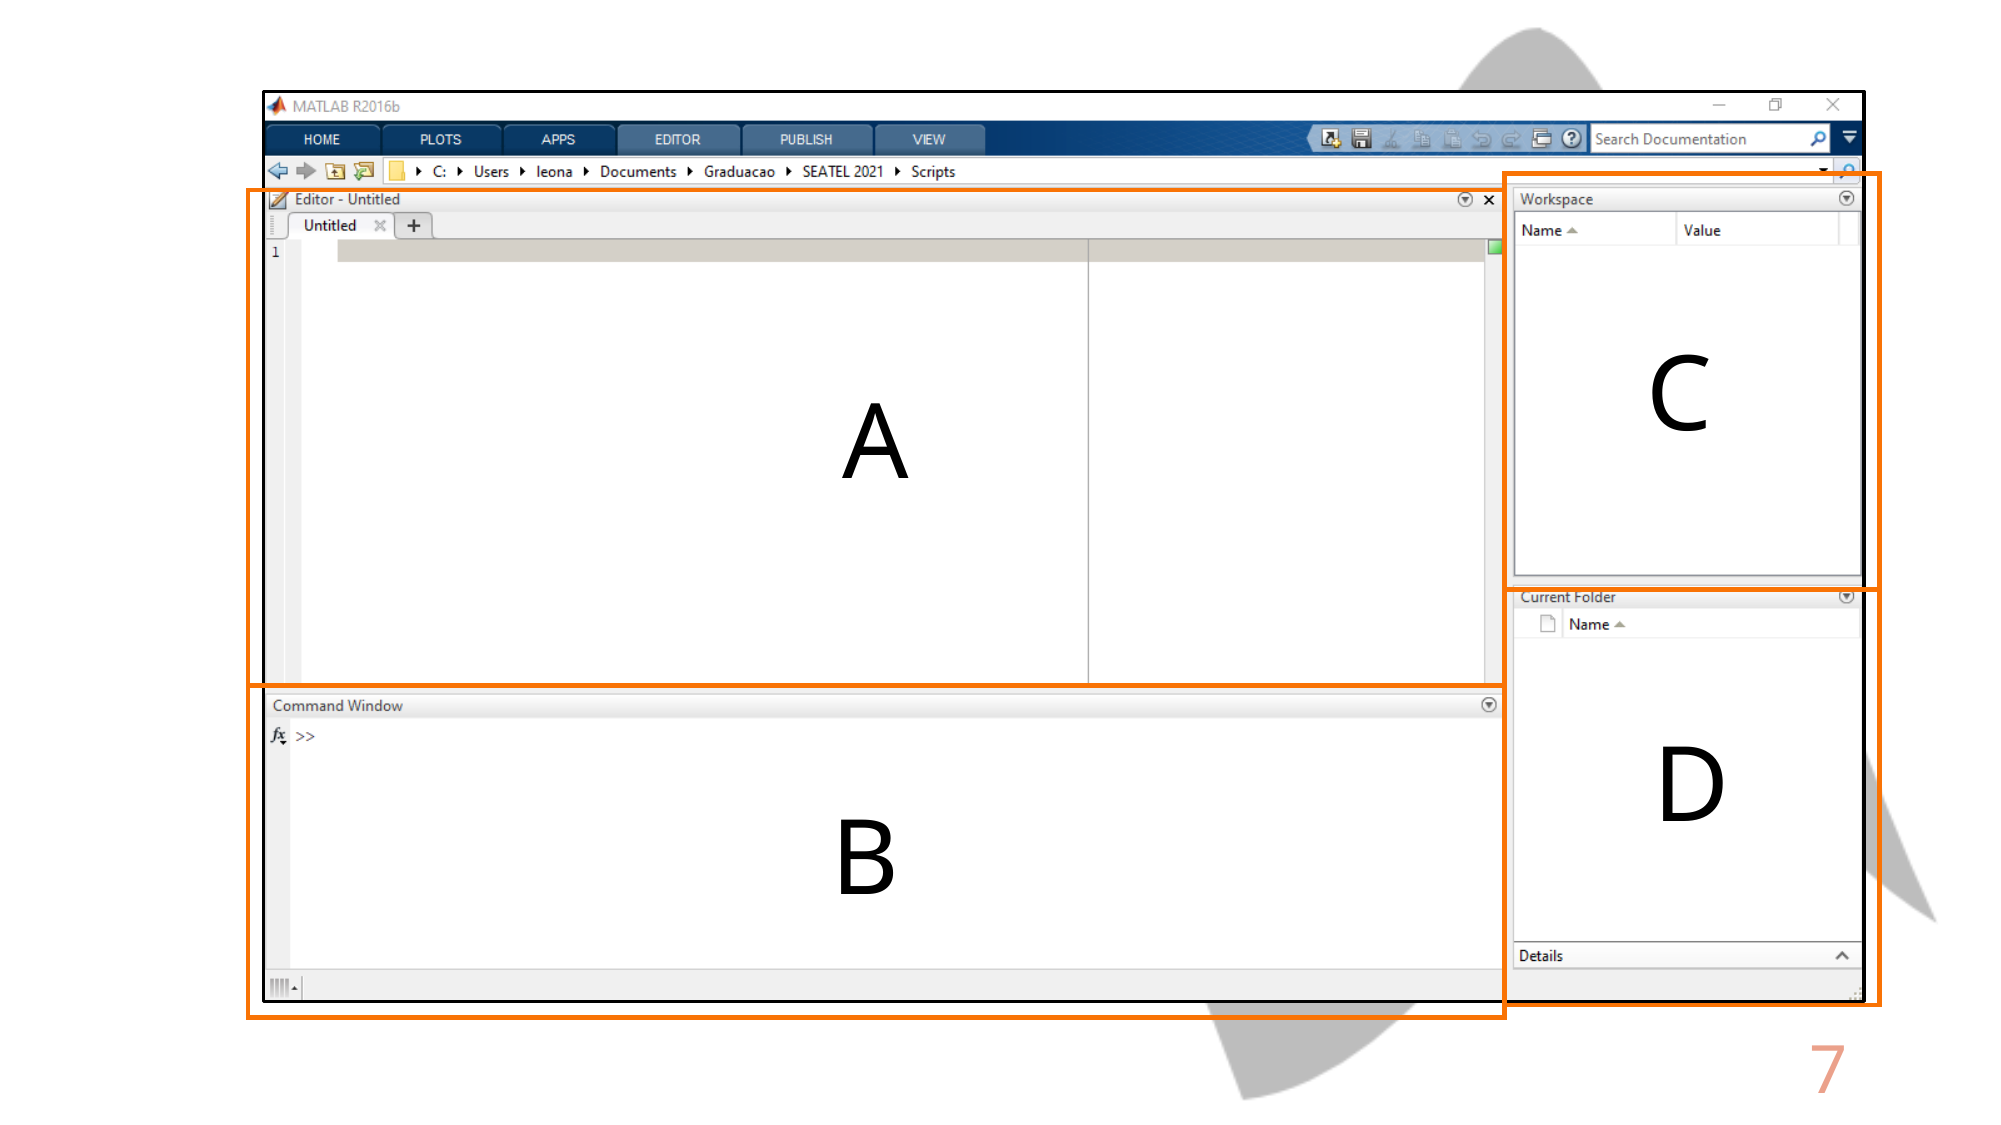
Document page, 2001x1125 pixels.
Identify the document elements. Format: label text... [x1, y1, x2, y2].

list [264, 92, 1863, 1000]
text_box [1503, 588, 1880, 1006]
text_box [247, 685, 1505, 1019]
text_box [247, 189, 264, 685]
slide_number 7 [1412, 1042, 1863, 1103]
text_box [1863, 173, 1880, 588]
